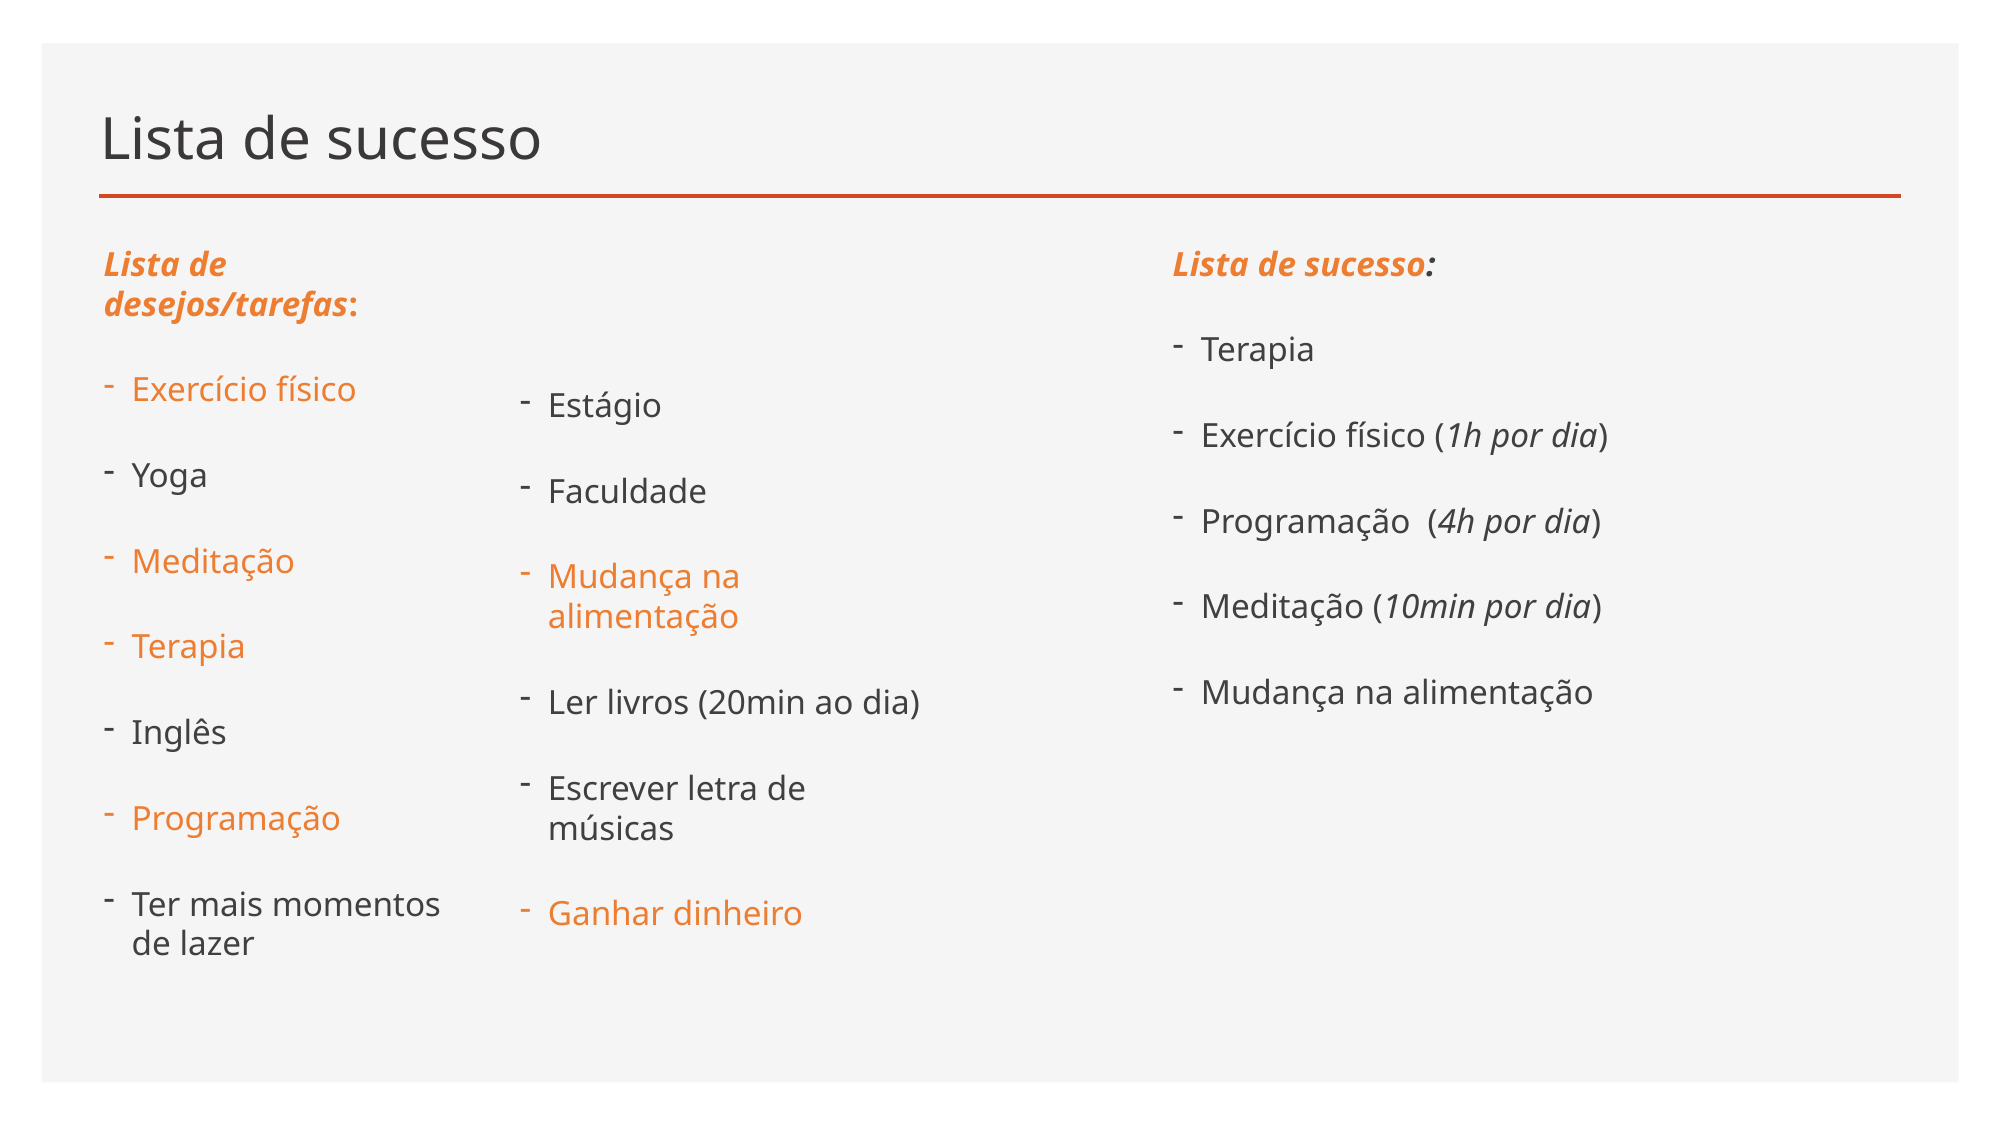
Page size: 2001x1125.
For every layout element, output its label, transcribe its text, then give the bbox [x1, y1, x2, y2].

title Lista de sucesso [85, 73, 1214, 179]
list Lista de desejos/tarefas: Exercício físico Yoga Meditação Terapia Inglês Programação Ter mais momentos de lazer [88, 235, 476, 1052]
text_box Lista de sucesso: Terapia Exercício físico (1h por dia) Programação (4h por dia) Meditação (10min por dia) Mudança na alimentação [1157, 235, 1895, 1076]
text_box Estágio Faculdade Mudança na alimentação Ler livros (20min ao dia) Escrever letra de músicas Ganhar dinheiro [504, 376, 942, 1066]
